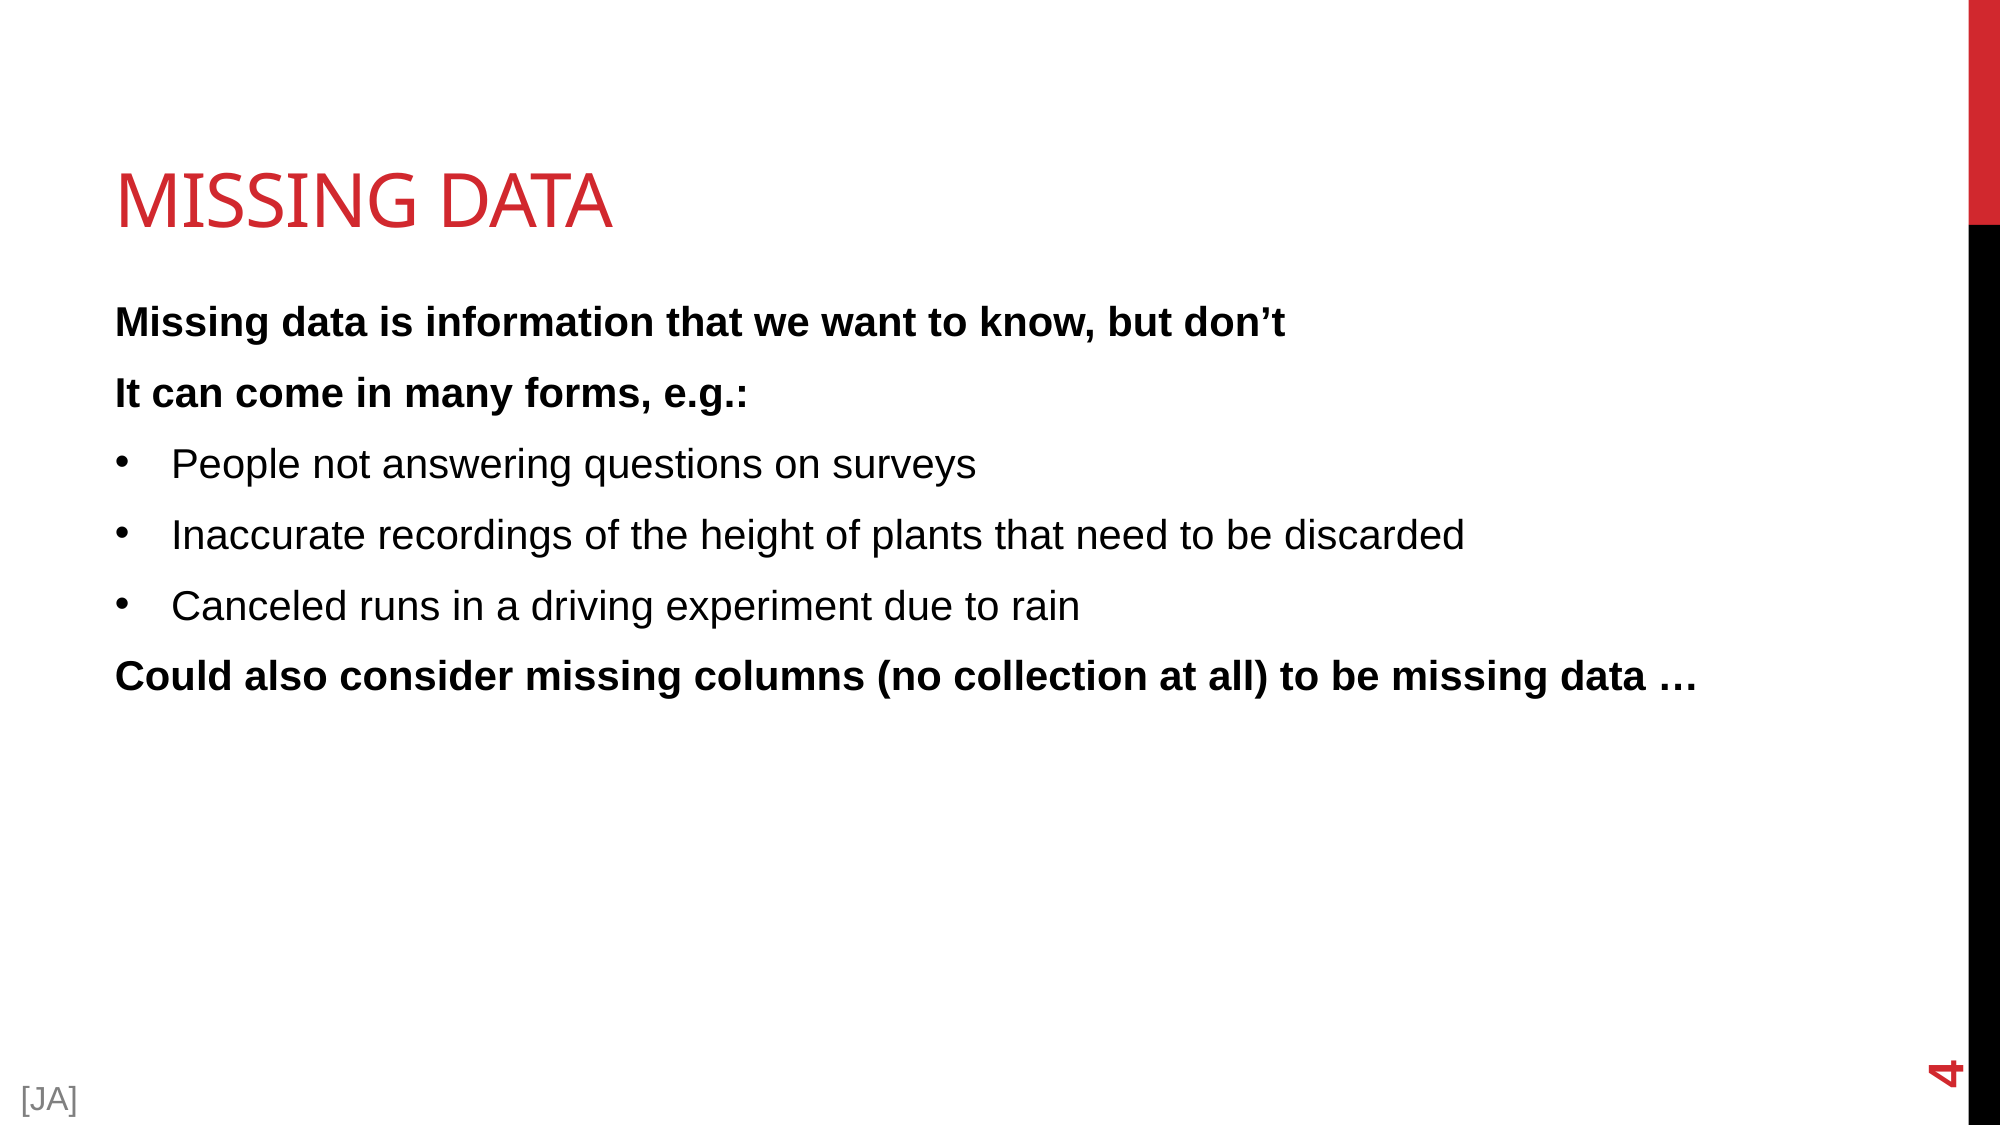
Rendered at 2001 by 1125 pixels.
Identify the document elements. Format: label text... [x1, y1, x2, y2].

slide_number 4 [1903, 887, 1984, 1104]
list Missing data is information that we want to know, but don’t It can come in many forms, e.g.: People not answering questions on surveys Inaccurate recordings of the height of plants that need to be discarded Canceled runs in a driving experiment due to rain Could also consider missing columns (no collection at all) to be missing data … [99, 287, 1767, 1005]
text_box [JA] [0, 1069, 100, 1125]
title Missing Data [99, 25, 1367, 250]
